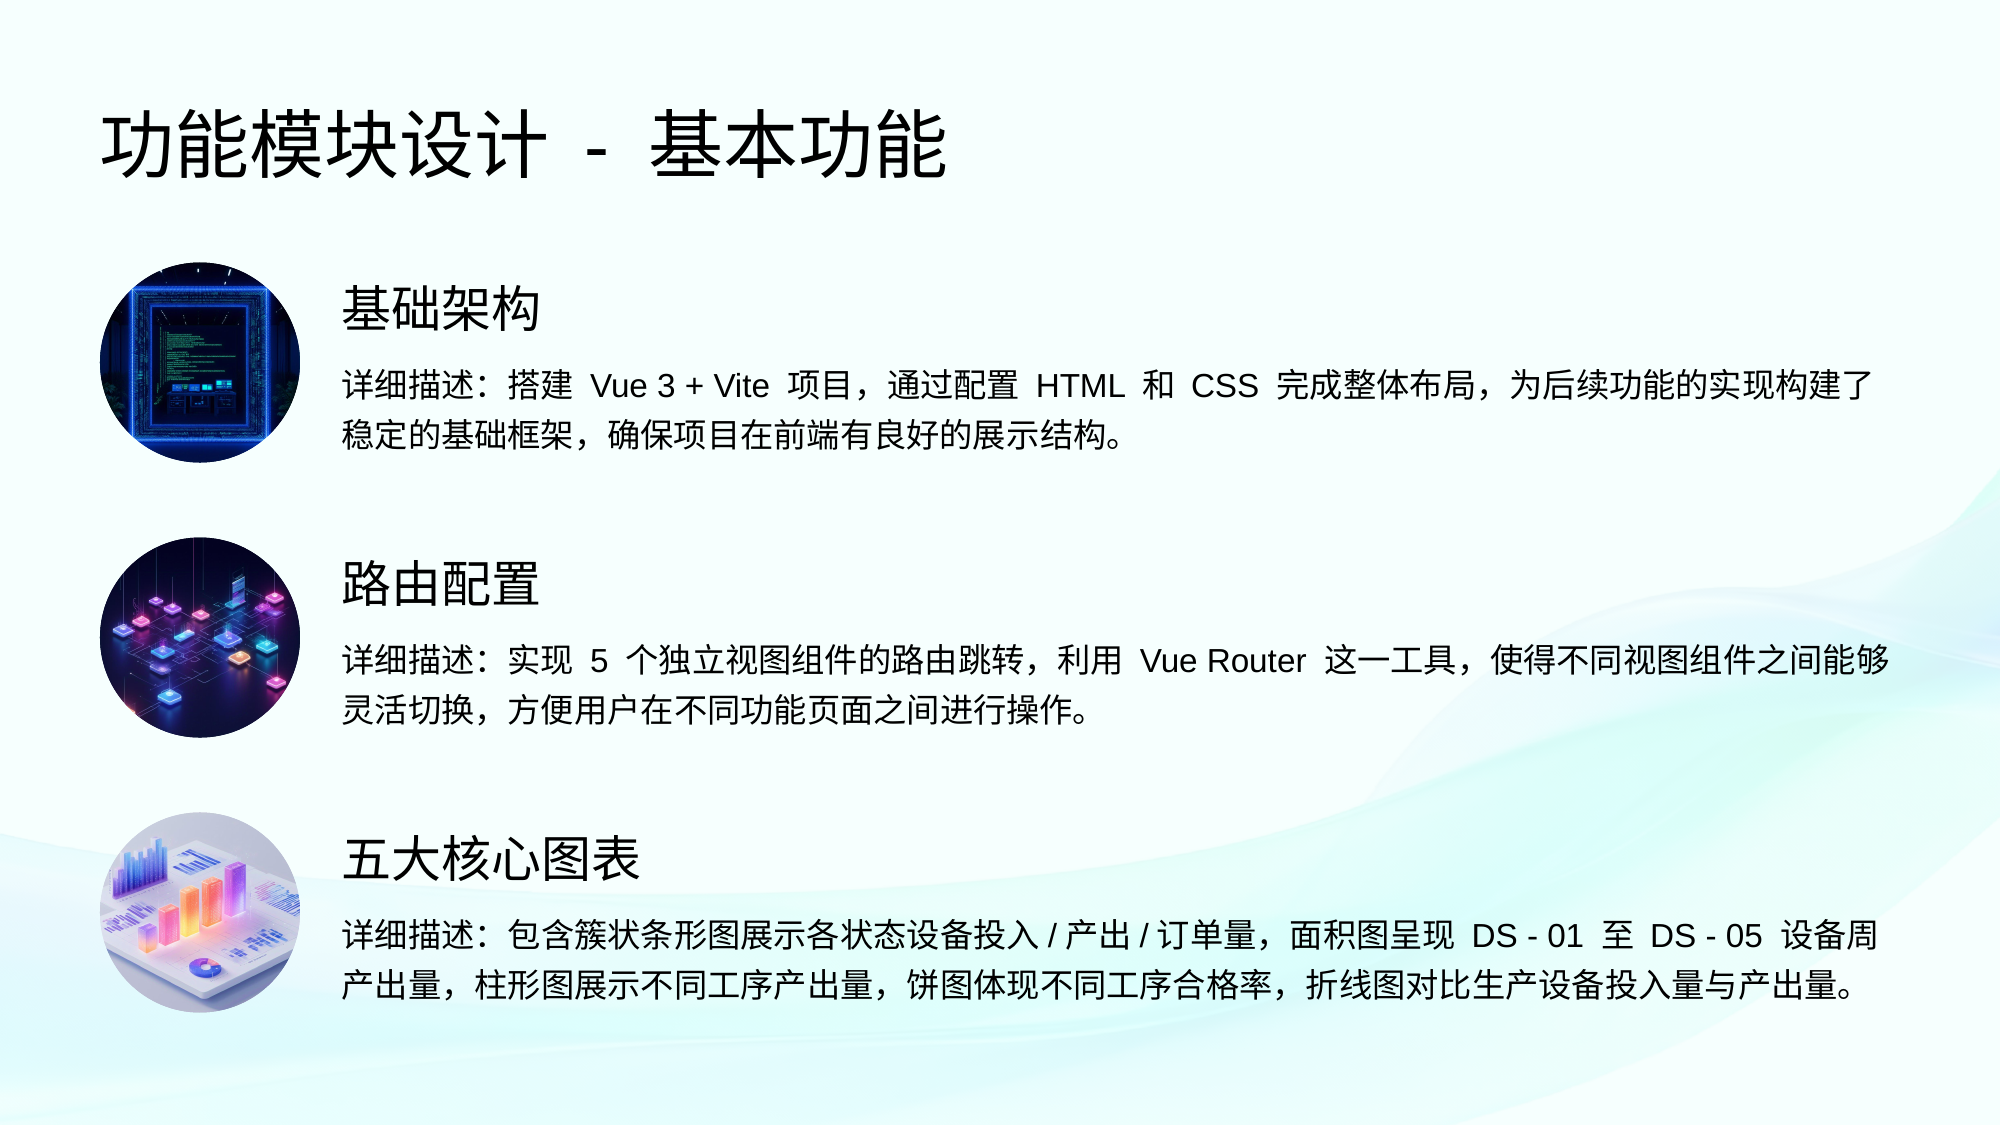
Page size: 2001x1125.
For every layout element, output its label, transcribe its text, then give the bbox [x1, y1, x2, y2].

picture [99, 262, 300, 463]
list 详细描述：搭建 Vue 3 + Vite 项目，通过配置 HTML 和 CSS 完成整体布局，为后续功能的实现构建了稳定的基础框架，确保项目在前端有良好的展示结构。 [341, 354, 1900, 455]
list 五大核心图表 [341, 820, 1900, 888]
picture [99, 812, 300, 1013]
list 路由配置 [341, 545, 1900, 613]
list 详细描述：包含簇状条形图展示各状态设备投入/产出/订单量，面积图呈现 DS - 01 至 DS - 05 设备周产出量，柱形图展示不同工序产出量，饼图体现不同工序合格率，折线图对比生产设备投入量与产出量。 [341, 904, 1900, 1005]
list 详细描述：实现 5 个独立视图组件的路由跳转，利用 Vue Router 这一工具，使得不同视图组件之间能够灵活切换，方便用户在不同功能页面之间进行操作。 [341, 629, 1900, 730]
list 基础架构 [341, 270, 1900, 338]
picture [99, 537, 300, 738]
title 功能模块设计 - 基本功能 [99, 87, 1900, 188]
